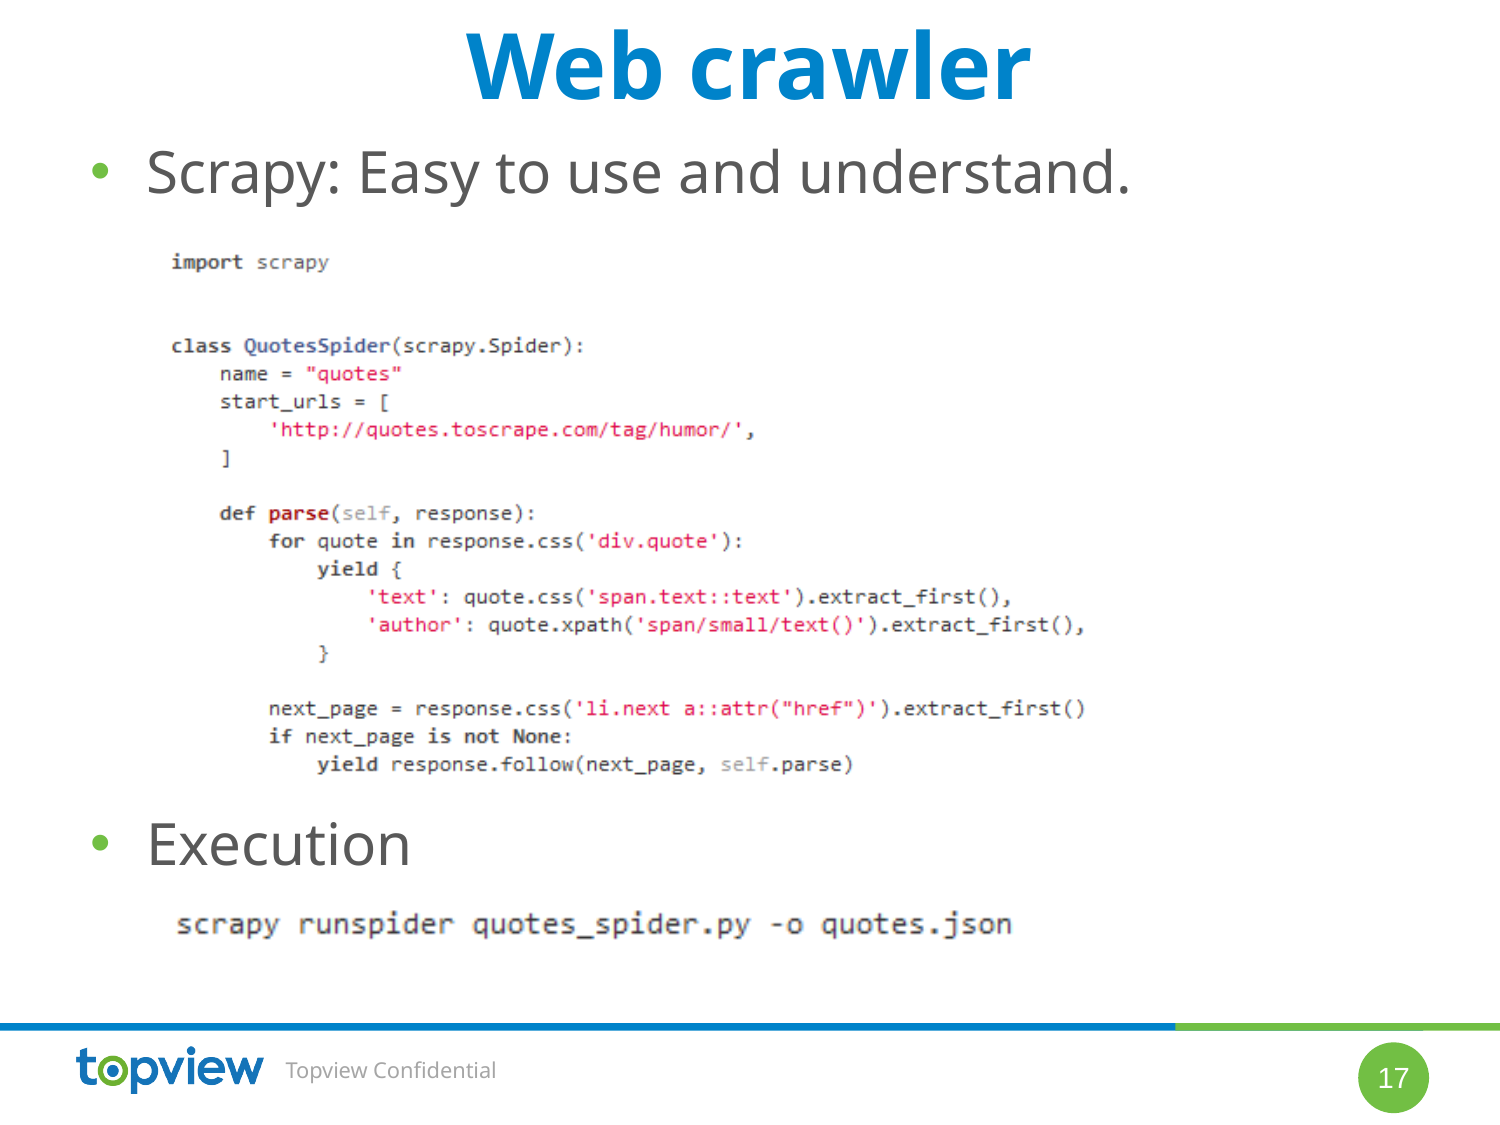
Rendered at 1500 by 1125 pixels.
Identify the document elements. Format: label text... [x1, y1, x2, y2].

picture [76, 1046, 264, 1094]
slide_number 17 [1175, 1046, 1425, 1107]
picture [159, 243, 1099, 788]
list Scrapy: Easy to use and understand. Execution [75, 113, 1425, 1024]
title Web crawler [75, 0, 1425, 113]
picture [159, 881, 1041, 965]
